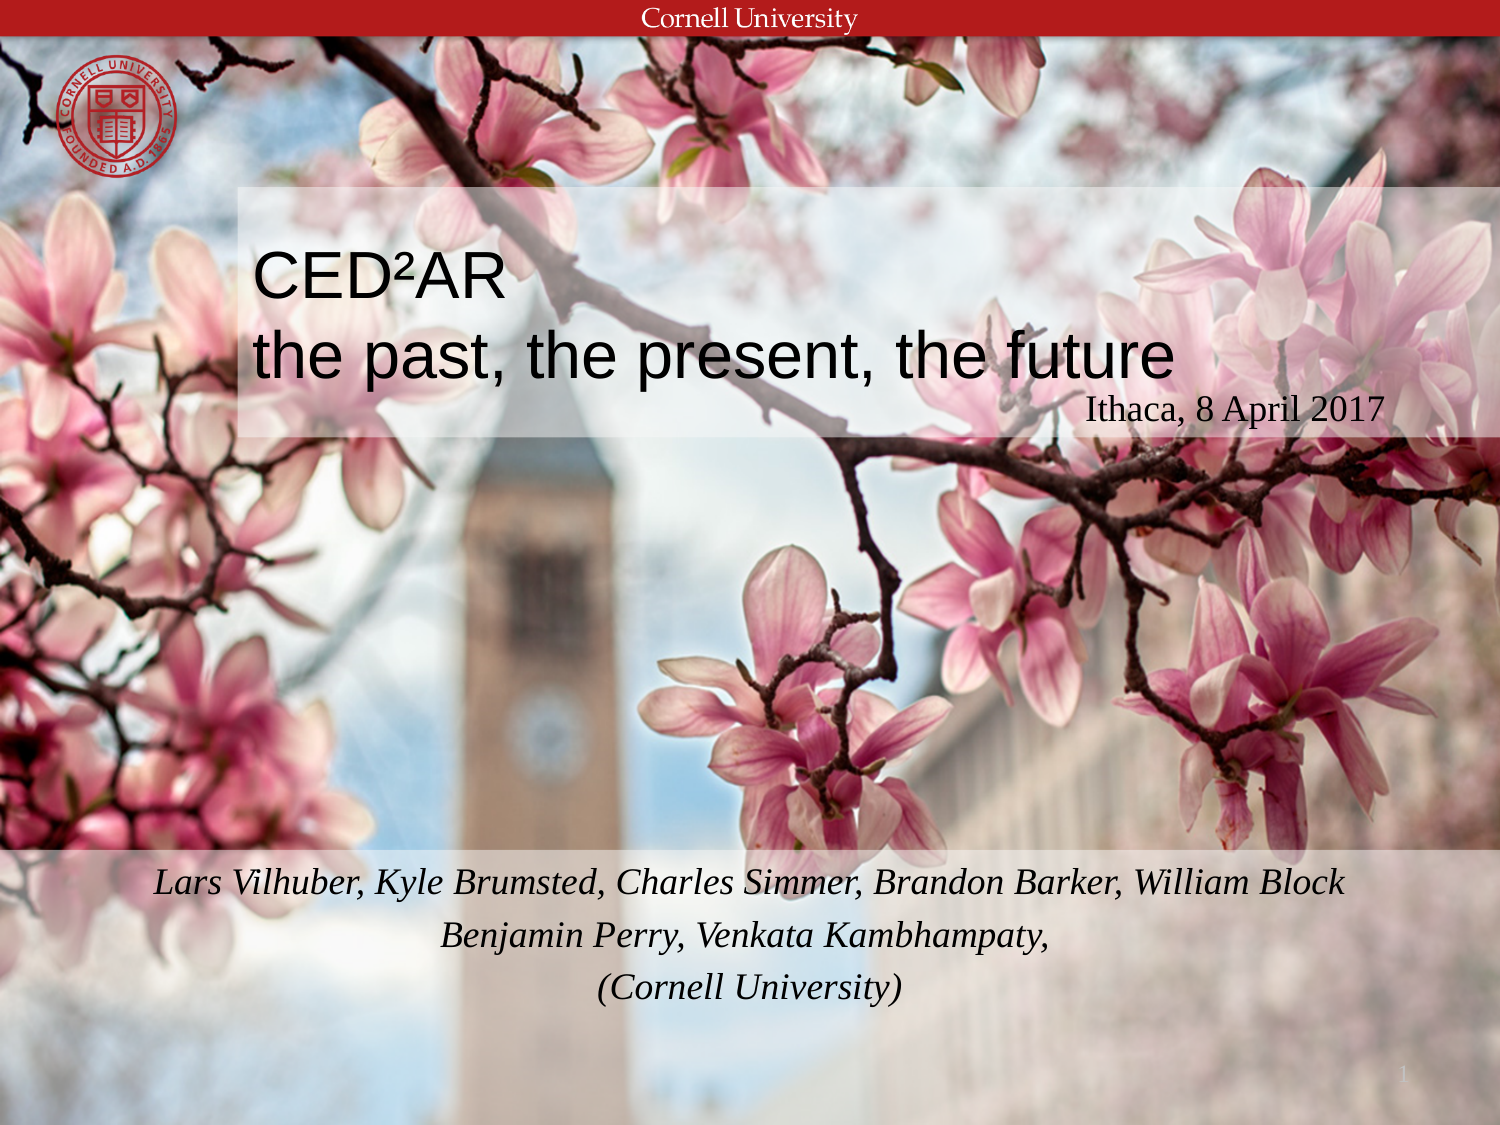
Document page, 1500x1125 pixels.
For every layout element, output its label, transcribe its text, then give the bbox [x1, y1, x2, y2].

text_box Ithaca, 8 April 2017 [1070, 376, 1401, 437]
text_box Lars Vilhuber, Kyle Brumsted, Charles Simmer, Brandon Barker, William Block Benjamin Perry, Venkata Kambhampaty, (Cornell University) [0, 849, 1500, 1125]
title CED²AR the past, the present, the future [237, 187, 1500, 438]
picture [0, 0, 1500, 849]
